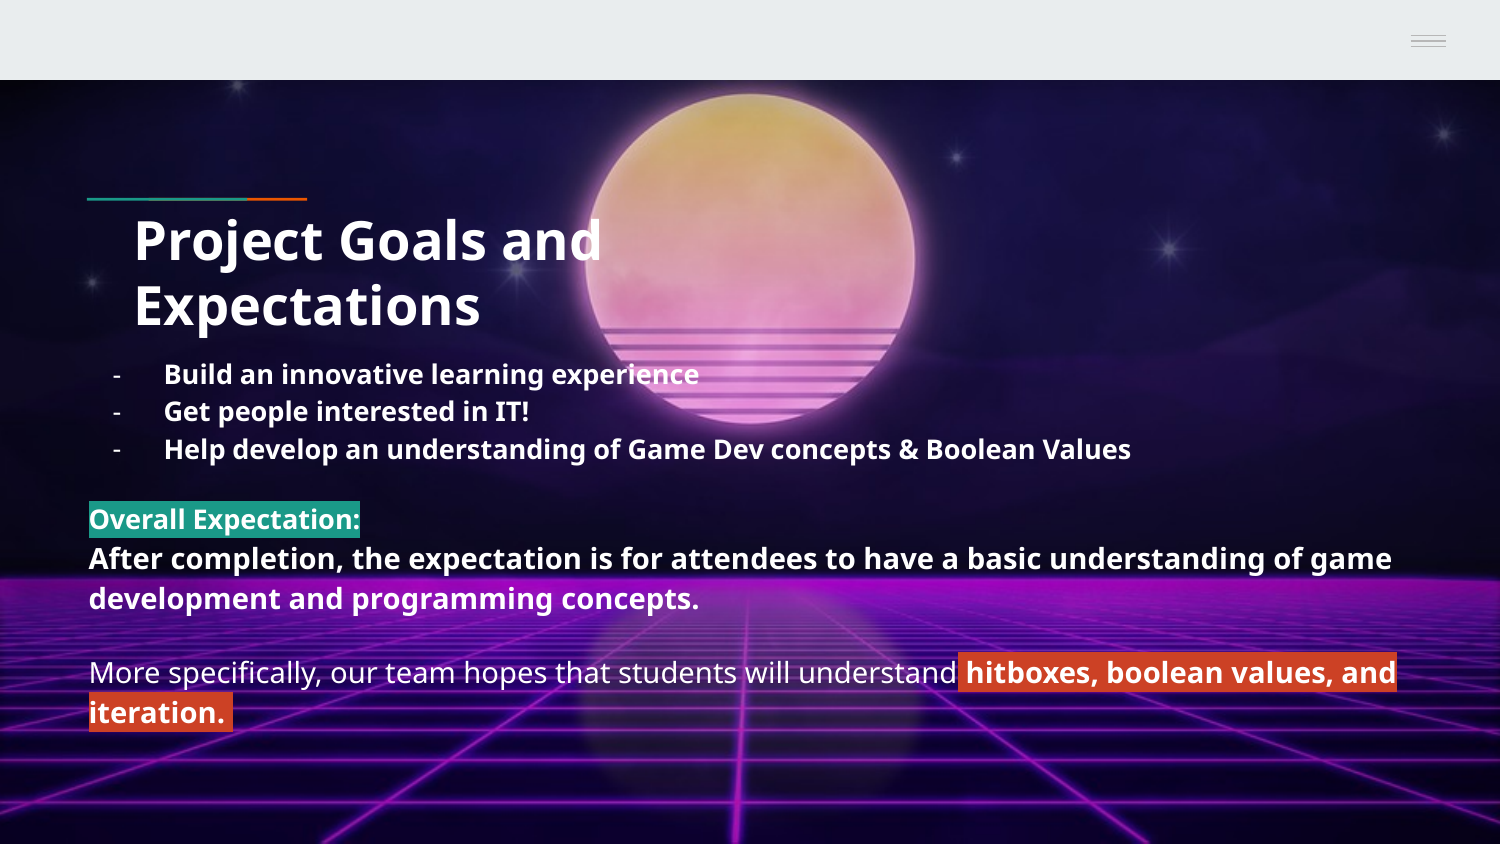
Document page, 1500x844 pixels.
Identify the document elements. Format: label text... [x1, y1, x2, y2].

title Project Goals and Expectations [118, 191, 758, 337]
picture [0, 80, 1500, 844]
list Build an innovative learning experience Get people interested in IT! Help develop an understanding of Game Dev concepts & Boolean Values Overall Expectation: After completion, the expectation is for attendees to have a basic understanding of game development and programming concepts. More specifically, our team hopes that students will understand hitboxes, boolean values, and iteration. [73, 337, 1441, 774]
